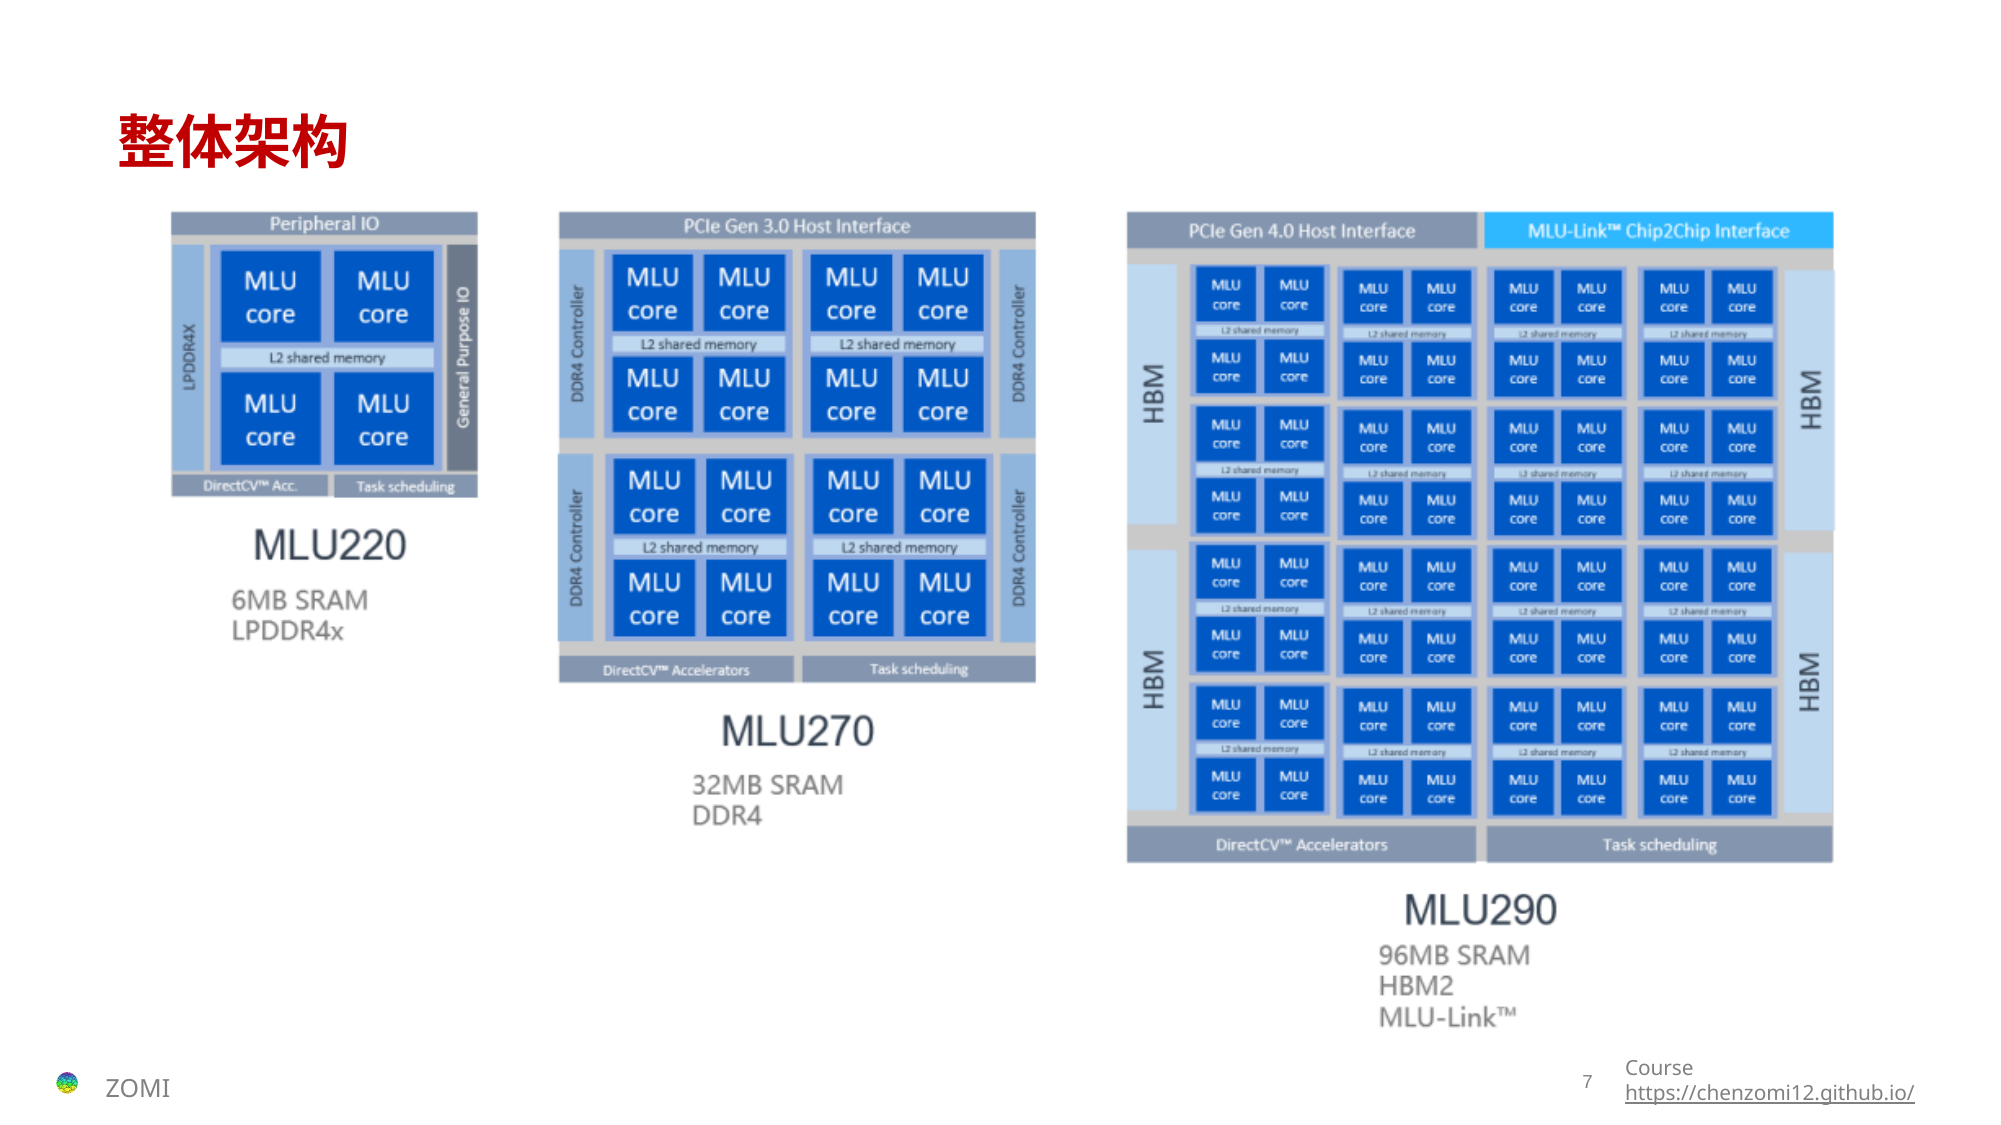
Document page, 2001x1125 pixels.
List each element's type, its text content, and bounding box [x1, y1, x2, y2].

title 整体架构 [102, 91, 1901, 189]
picture [57, 1073, 77, 1093]
picture [160, 201, 1847, 1039]
